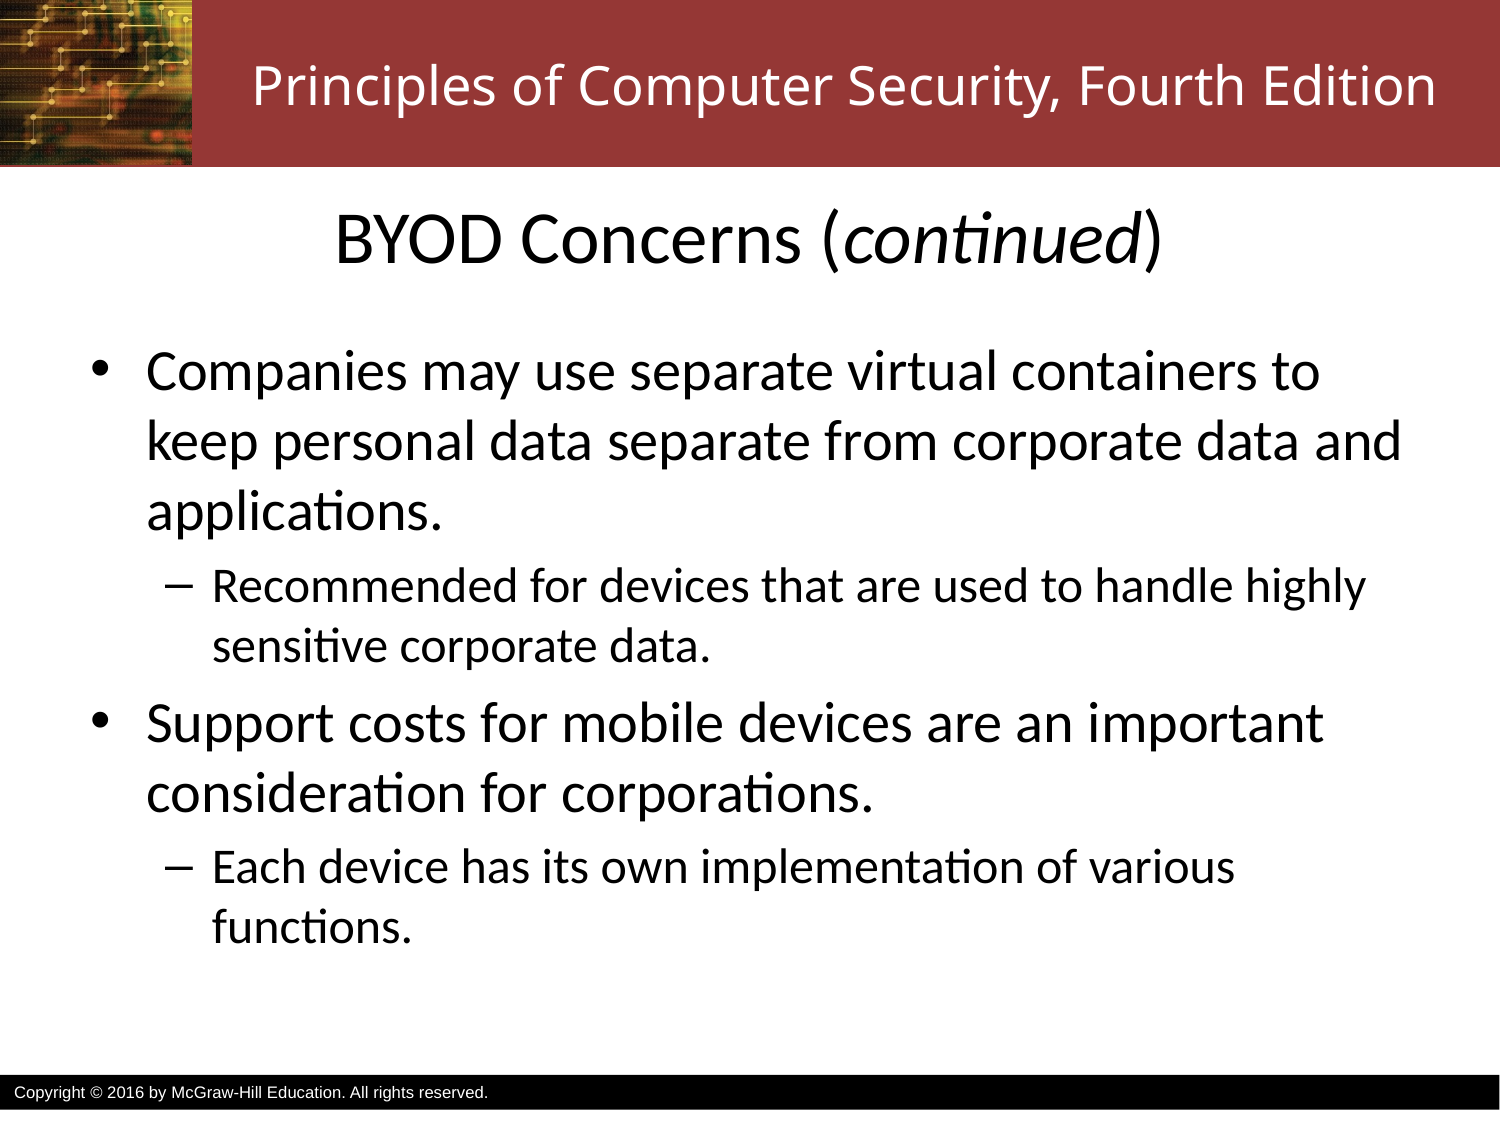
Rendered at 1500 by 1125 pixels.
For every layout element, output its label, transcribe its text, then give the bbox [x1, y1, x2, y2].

list Companies may use separate virtual containers to keep personal data separate from corporate data and applications. Recommended for devices that are used to handle highly sensitive corporate data. Support costs for mobile devices are an important consideration for corporations. Each device has its own implementation of various functions. [75, 324, 1425, 1005]
picture [0, 0, 192, 165]
title BYOD Concerns (continued) [75, 181, 1425, 324]
